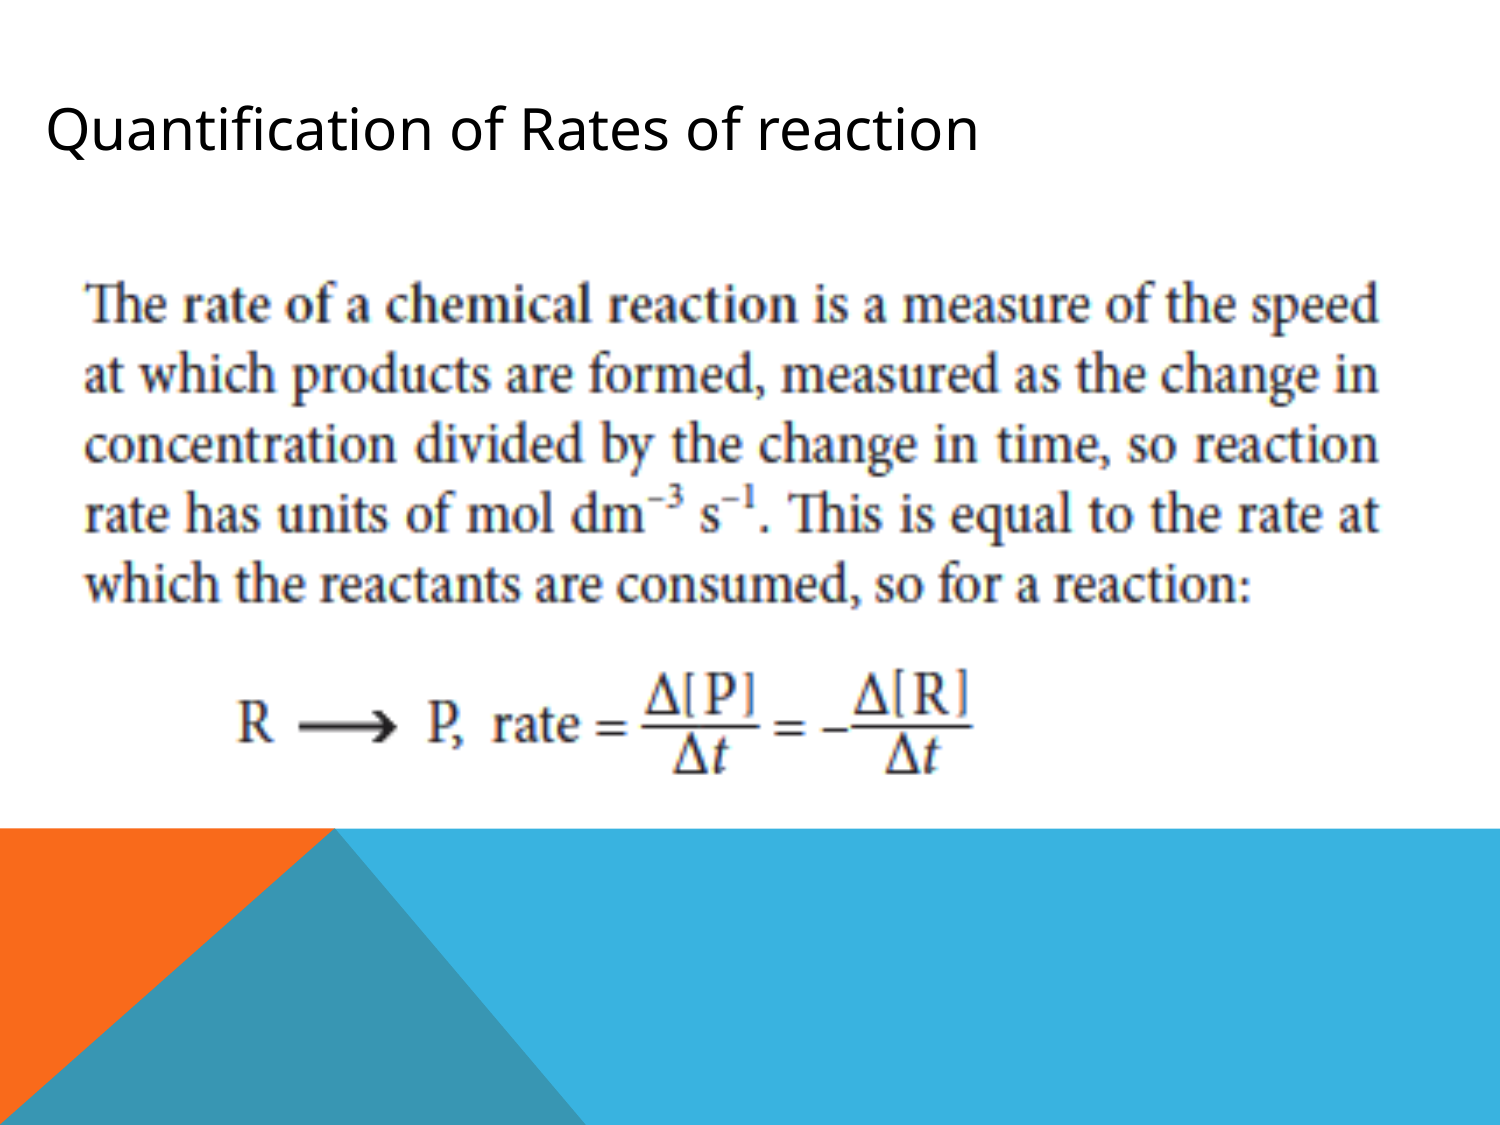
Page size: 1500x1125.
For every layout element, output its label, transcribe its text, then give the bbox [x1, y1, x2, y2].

text_box Quantification of Rates of reaction [30, 84, 995, 170]
picture [73, 268, 1408, 789]
